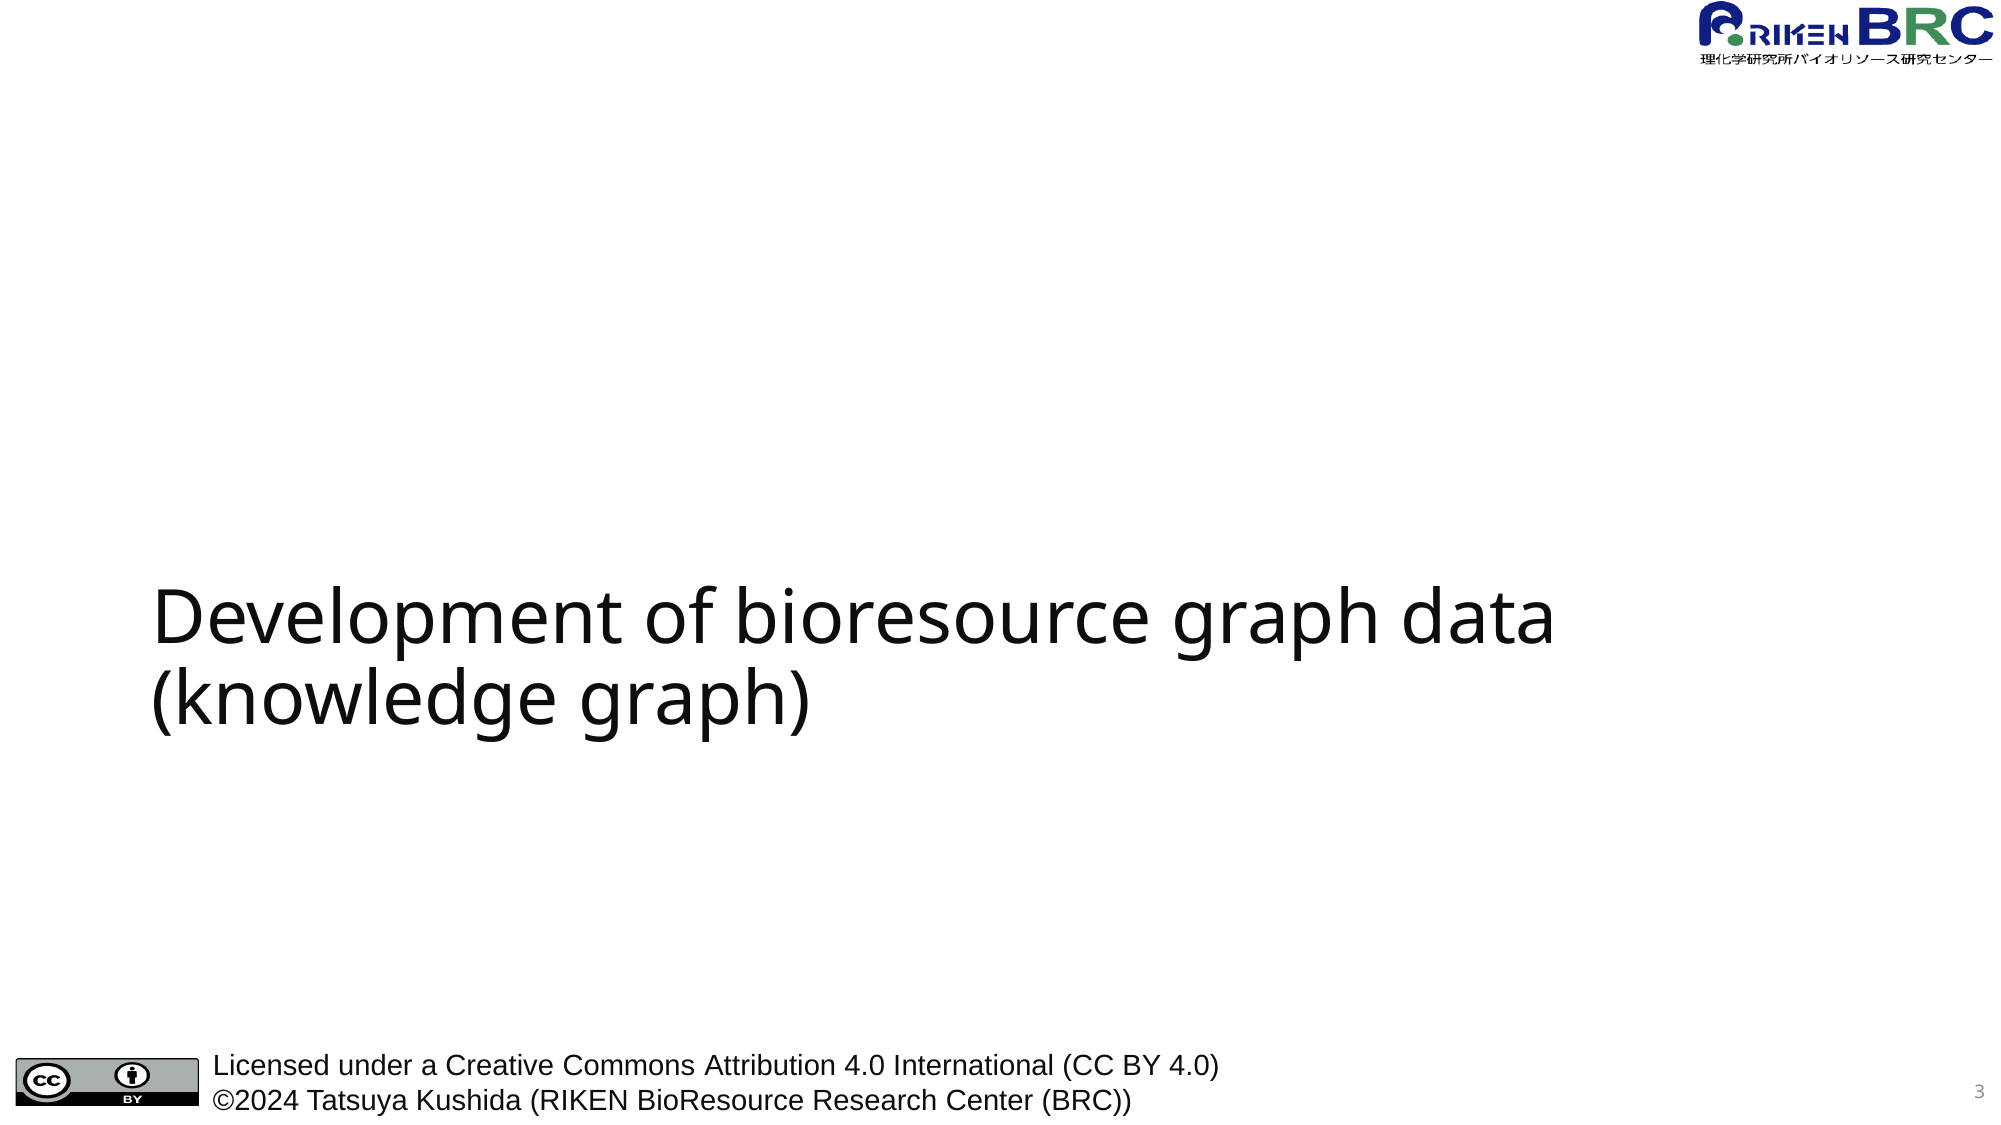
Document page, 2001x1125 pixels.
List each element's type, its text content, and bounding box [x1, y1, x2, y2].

title Development of bioresource graph data (knowledge graph) [136, 280, 1862, 749]
picture [1689, 0, 2000, 65]
slide_number 3 [1550, 1062, 2000, 1122]
picture [15, 1058, 199, 1106]
